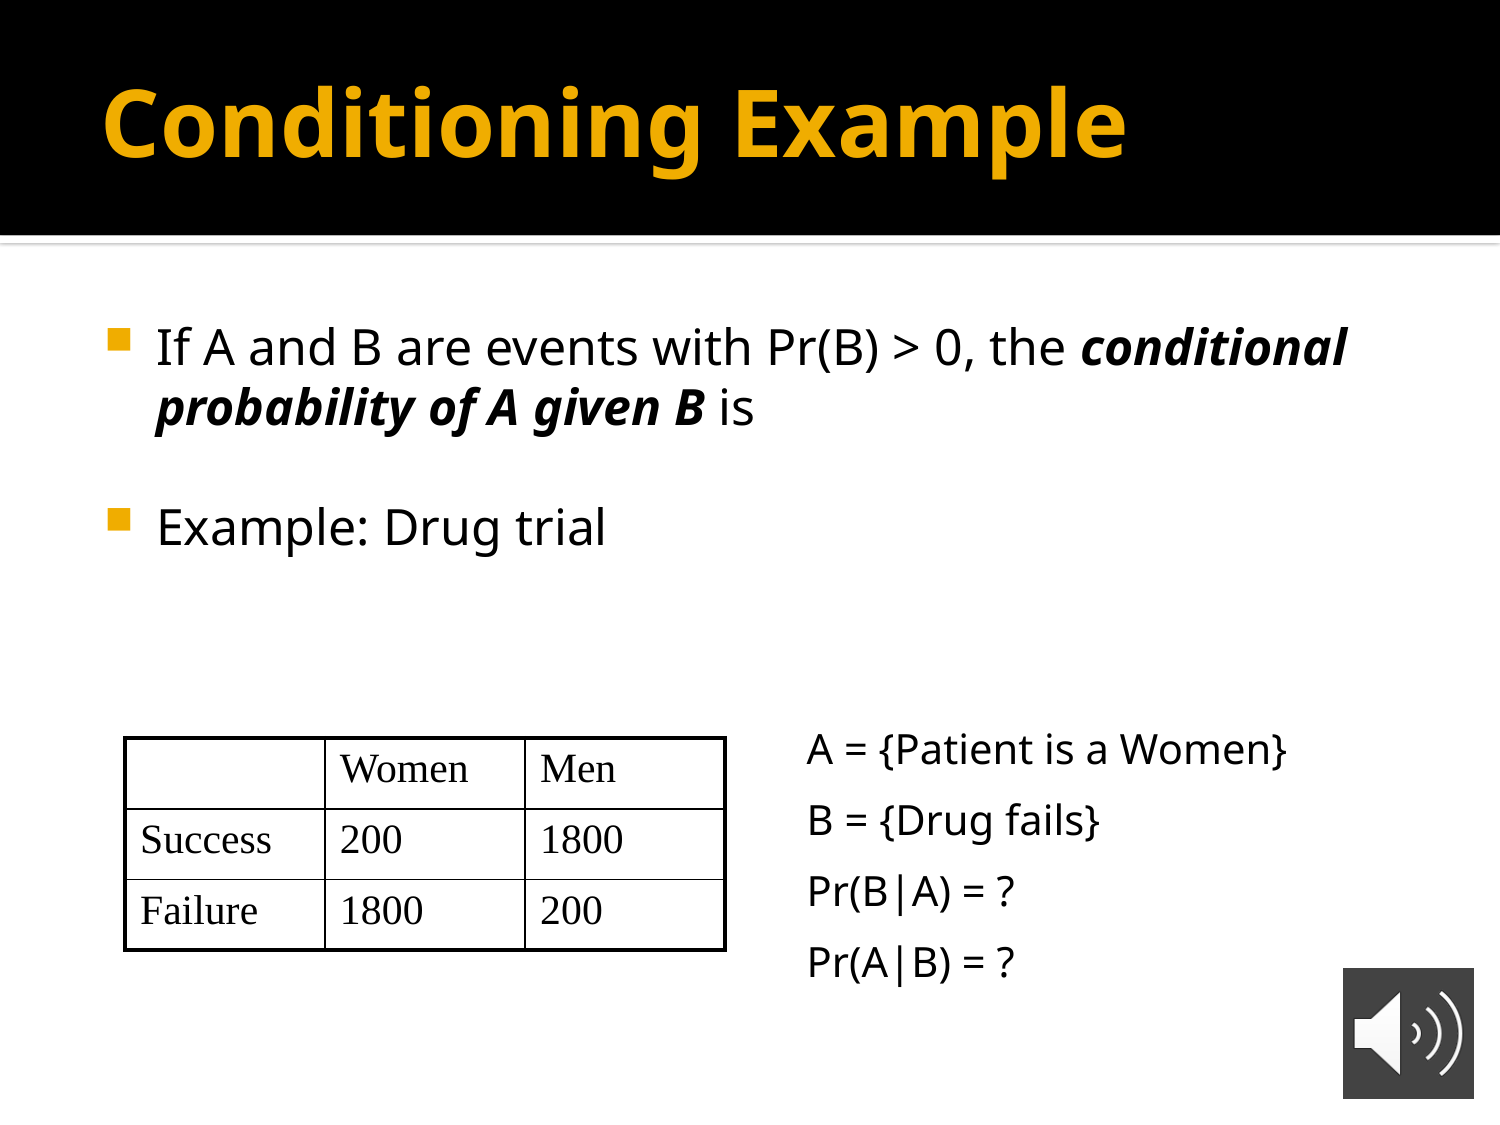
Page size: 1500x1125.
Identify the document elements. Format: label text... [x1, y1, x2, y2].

text_box A = {Patient is a Women} B = {Drug fails} Pr(B|A) = ? Pr(A|B) = ? [791, 715, 1442, 993]
table_header [127, 740, 324, 808]
table_header Men [526, 740, 723, 808]
table_cell 1800 [526, 810, 723, 879]
table_cell 1800 [326, 880, 524, 948]
table_cell Failure [127, 880, 324, 948]
table_cell Success [127, 810, 324, 879]
title Conditioning Example [85, 26, 1436, 214]
table_cell 200 [326, 810, 524, 879]
picture [1341, 966, 1475, 1100]
table_header Women [326, 740, 524, 808]
table_cell 200 [526, 880, 723, 948]
